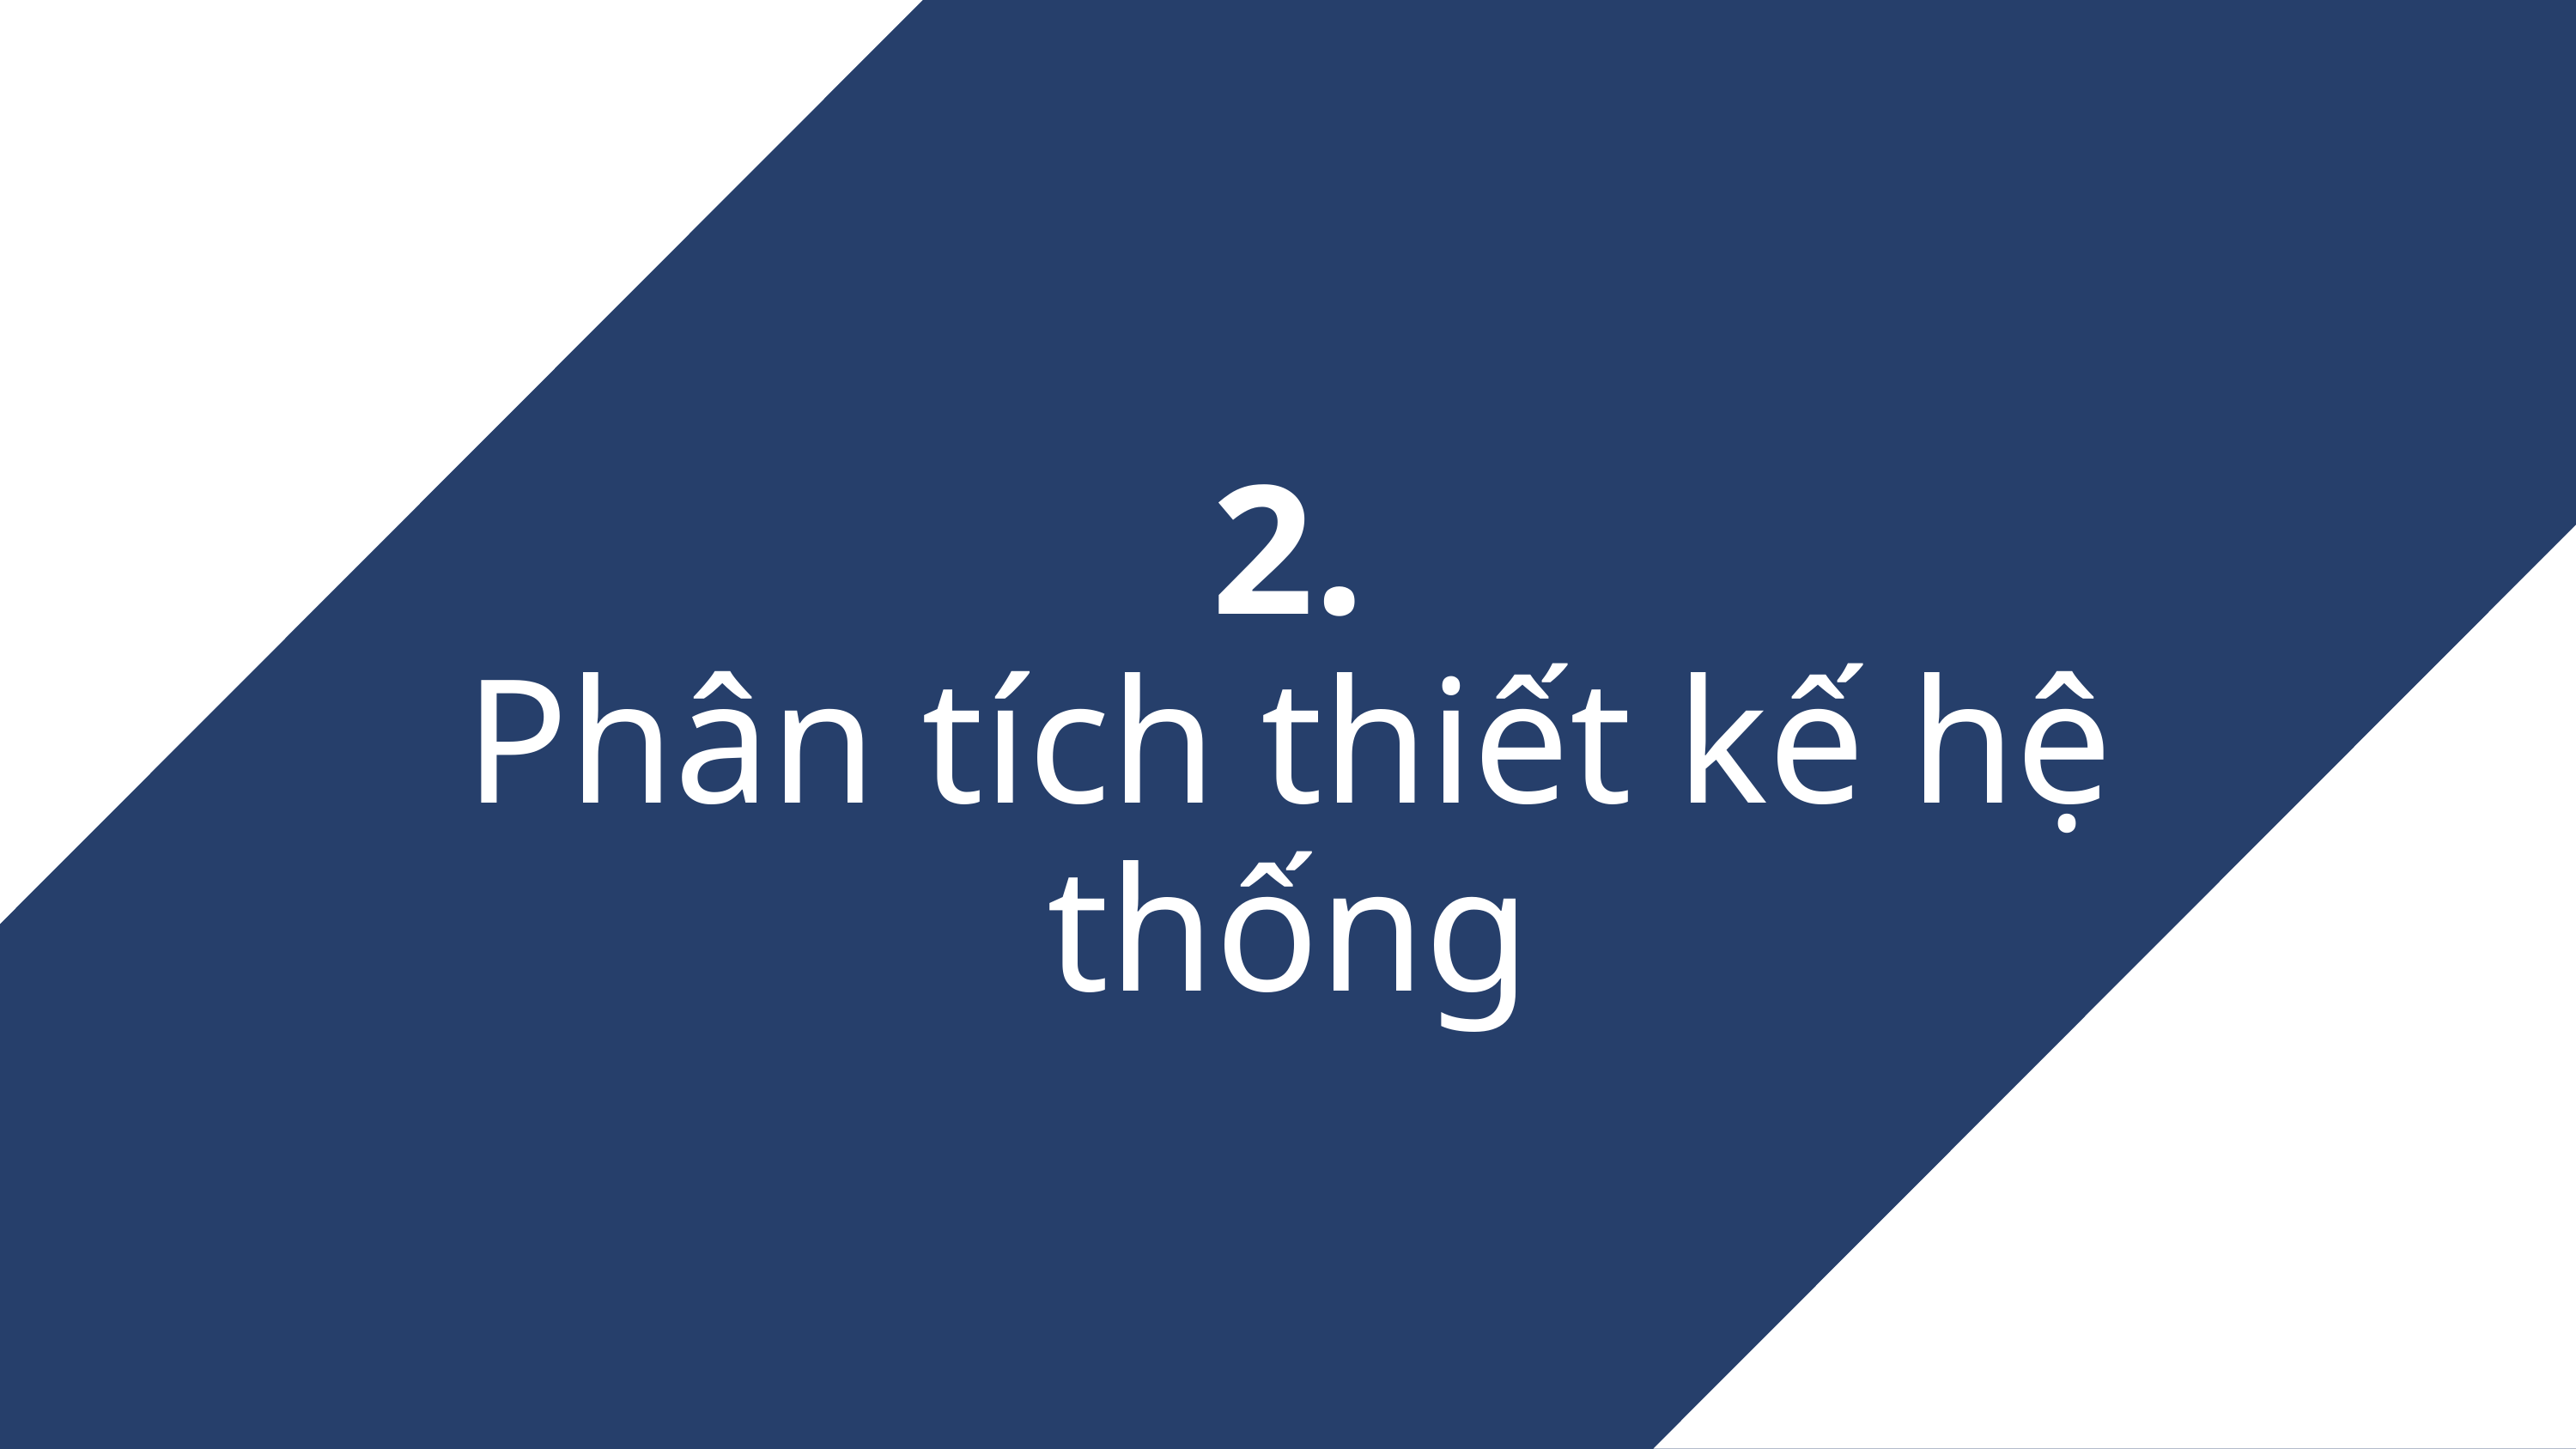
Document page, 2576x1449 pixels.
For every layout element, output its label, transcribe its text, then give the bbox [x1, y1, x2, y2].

text_box 2. Phân tích thiết kế hệ thống [343, 462, 2235, 1026]
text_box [1652, 524, 2576, 1448]
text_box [0, 0, 924, 924]
